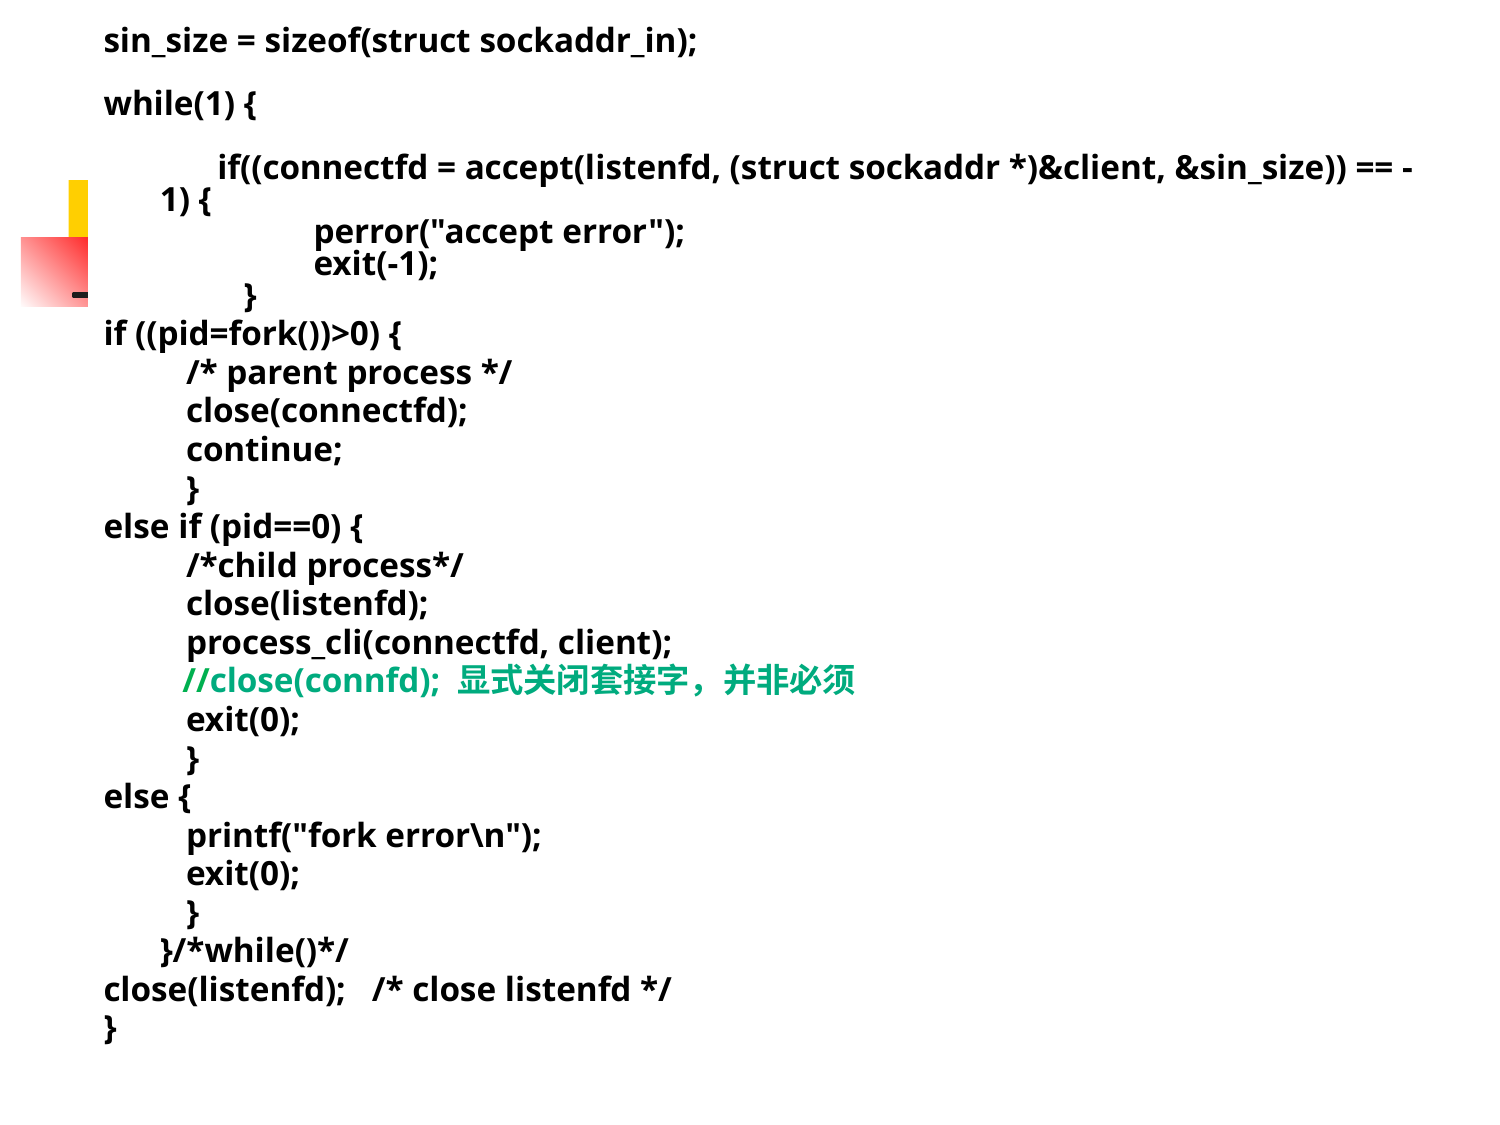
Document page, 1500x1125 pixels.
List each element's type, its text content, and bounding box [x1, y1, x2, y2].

list sin_size = sizeof(struct sockaddr_in); while(1) { if((connectfd = accept(listenfd, (struct sockaddr *)&client, &sin_size)) == -1) { perror("accept error"); exit(-1); } if ((pid=fork())>0) { /* parent process */ close(connectfd); continue; } else if (pid==0) { /*child process*/ close(listenfd); process_cli(connectfd, client); //close(connfd); 显式关闭套接字，并非必须 exit(0); } else { printf("fork error\n"); exit(0); } }/*while()*/ close(listenfd); /* close listenfd */ } [88, 18, 1446, 1123]
